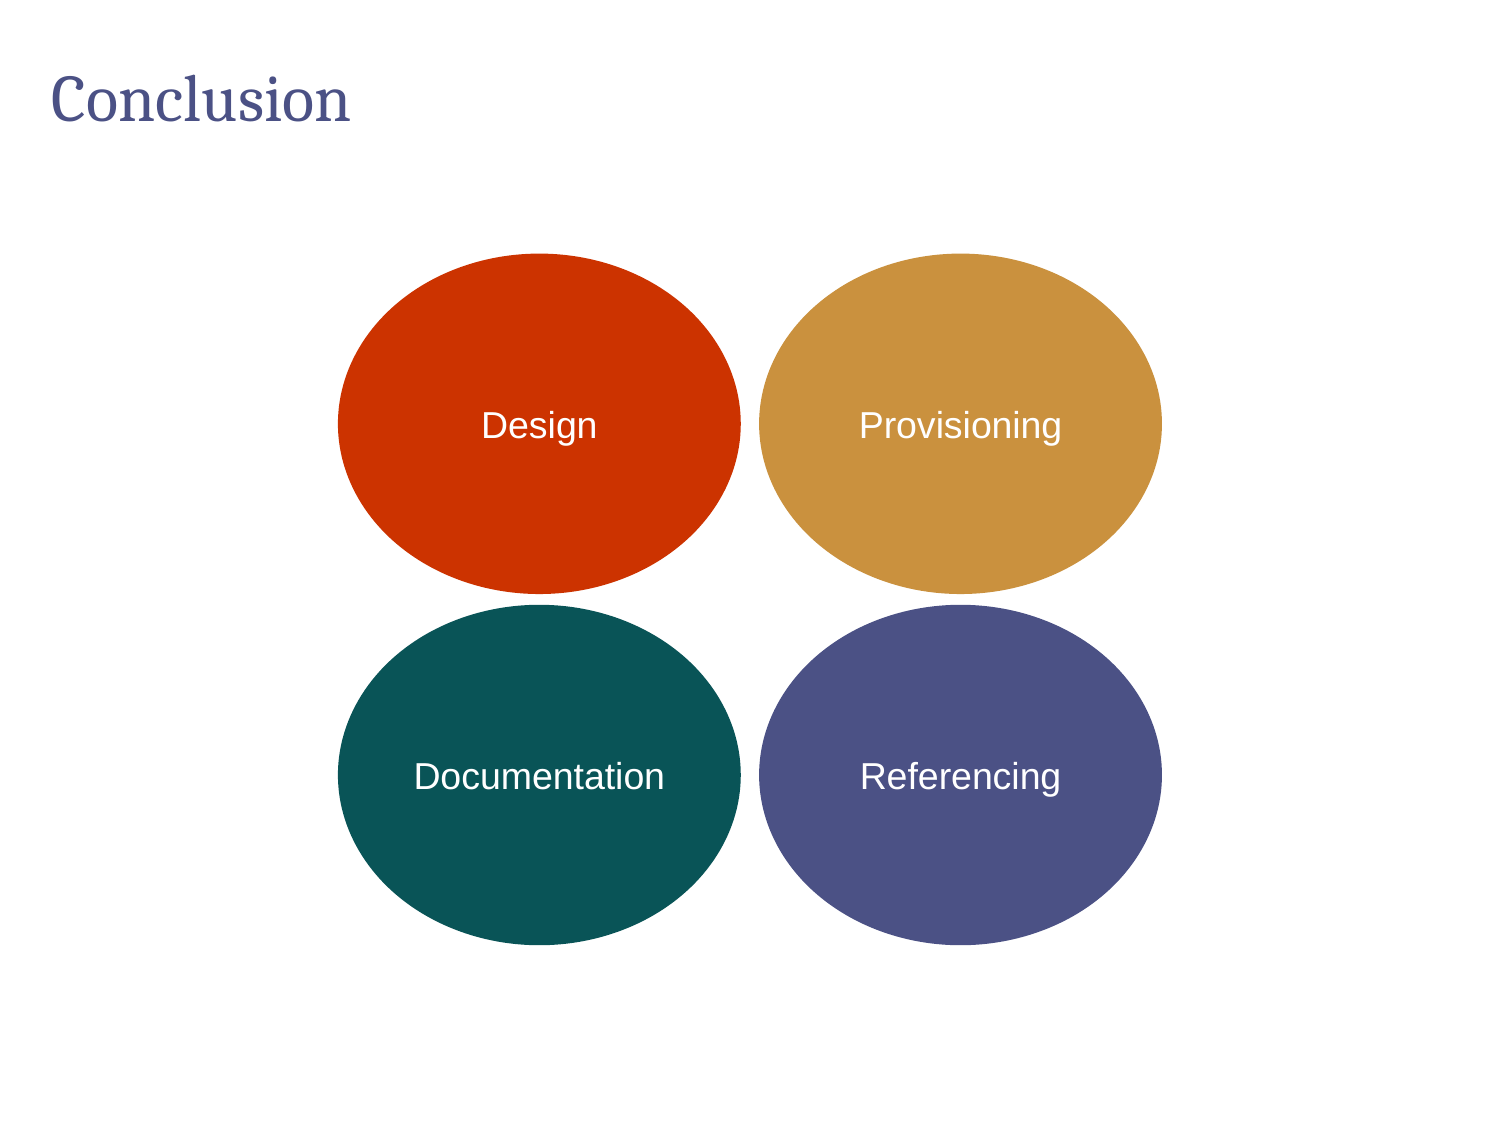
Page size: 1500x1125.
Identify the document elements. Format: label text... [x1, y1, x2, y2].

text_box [337, 253, 1163, 946]
title Conclusion [36, 25, 1464, 175]
